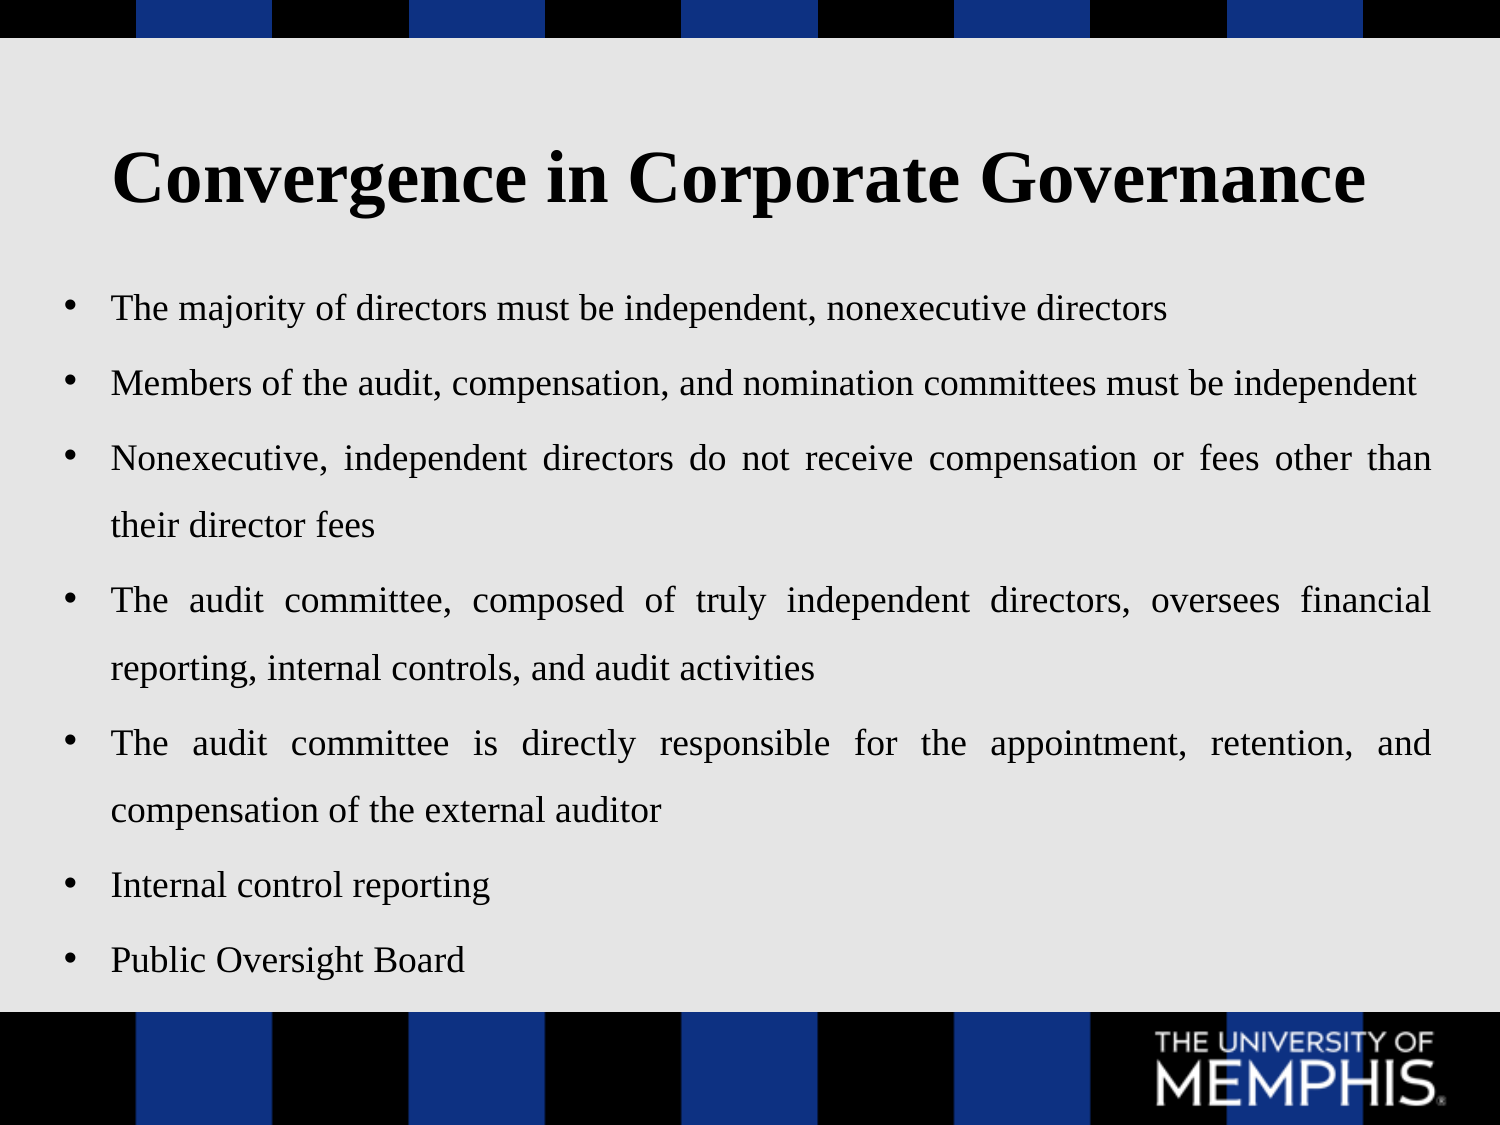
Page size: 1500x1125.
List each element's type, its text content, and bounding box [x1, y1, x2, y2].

title Convergence in Corporate Governance [87, 62, 1411, 199]
picture [0, 1012, 1500, 1125]
subtitle The majority of directors must be independent, nonexecutive directors Members of the audit, compensation, and nomination committees must be independent Nonexecutive, independent directors do not receive compensation or fees other than their director fees The audit committee, composed of truly independent directors, oversees financial reporting, internal controls, and audit activities The audit committee is directly responsible for the appointment, retention, and compensation of the external auditor Internal control reporting Public Oversight Board [48, 199, 1450, 1051]
picture [0, 0, 1500, 38]
